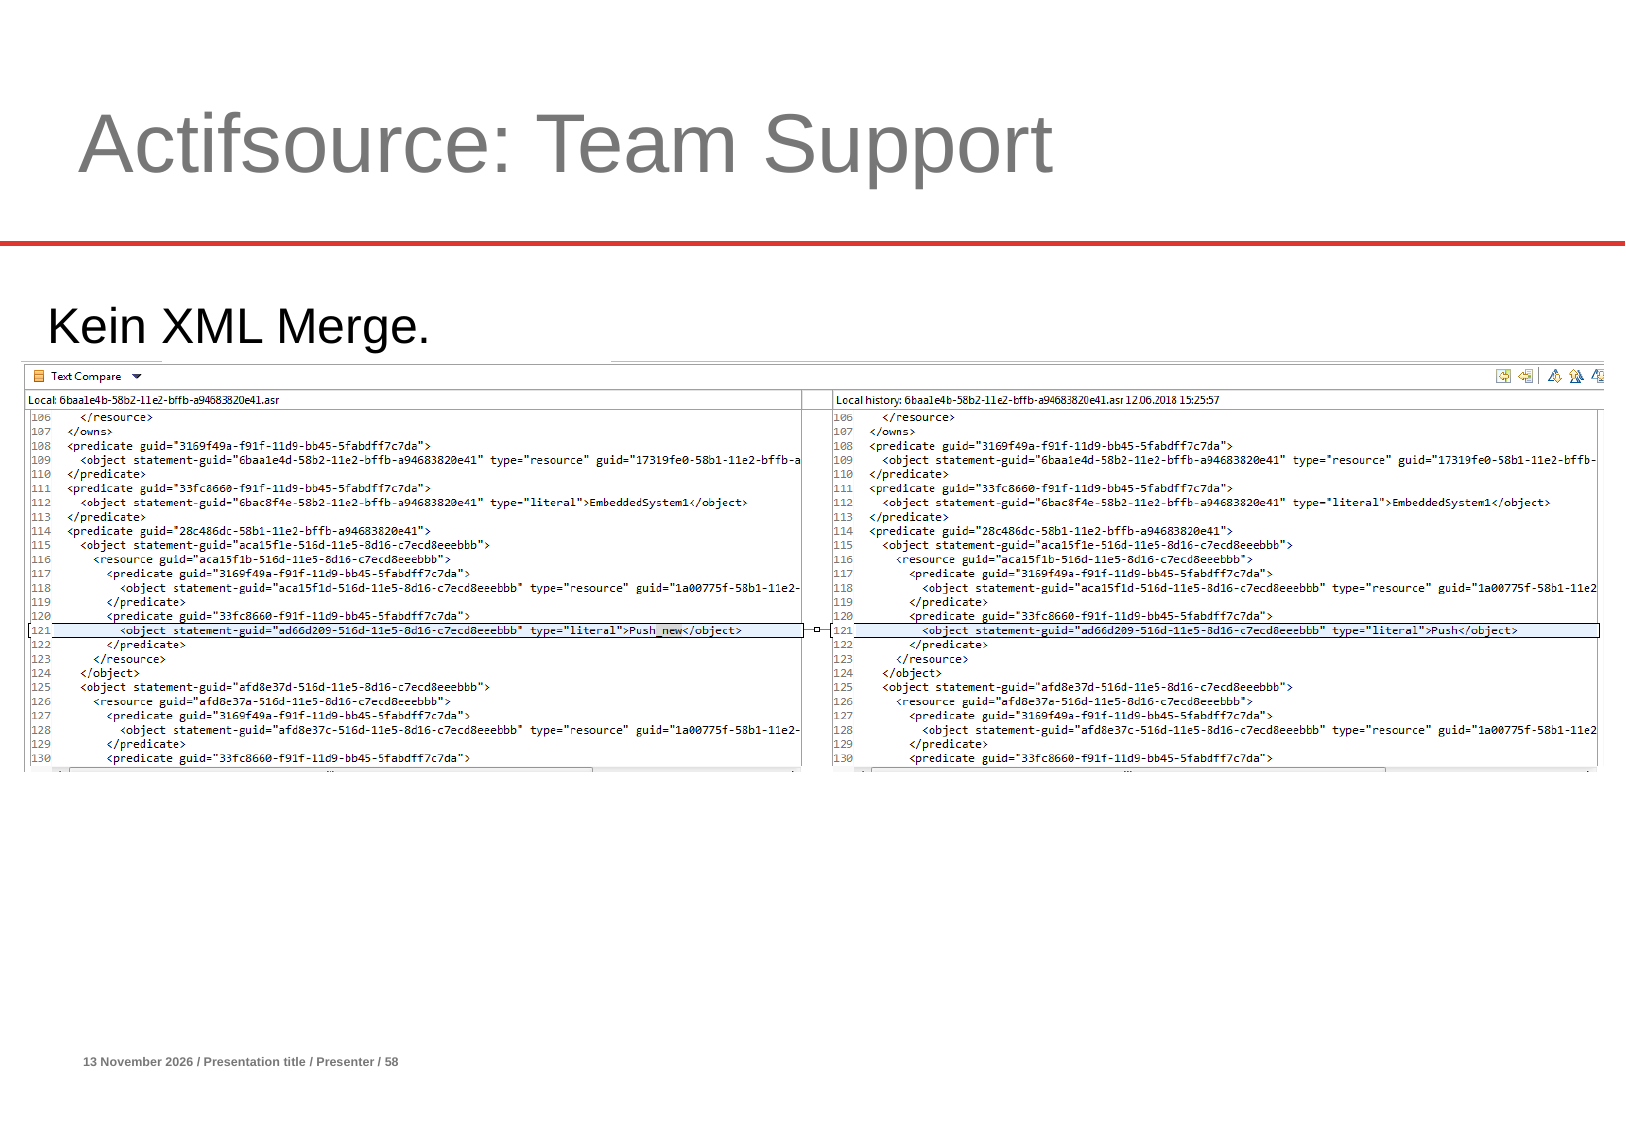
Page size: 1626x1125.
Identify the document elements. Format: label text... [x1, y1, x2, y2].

picture [20, 361, 1604, 772]
title Actifsource: Team Support [63, 45, 1269, 197]
text_box Kein XML Merge. [32, 286, 1144, 361]
